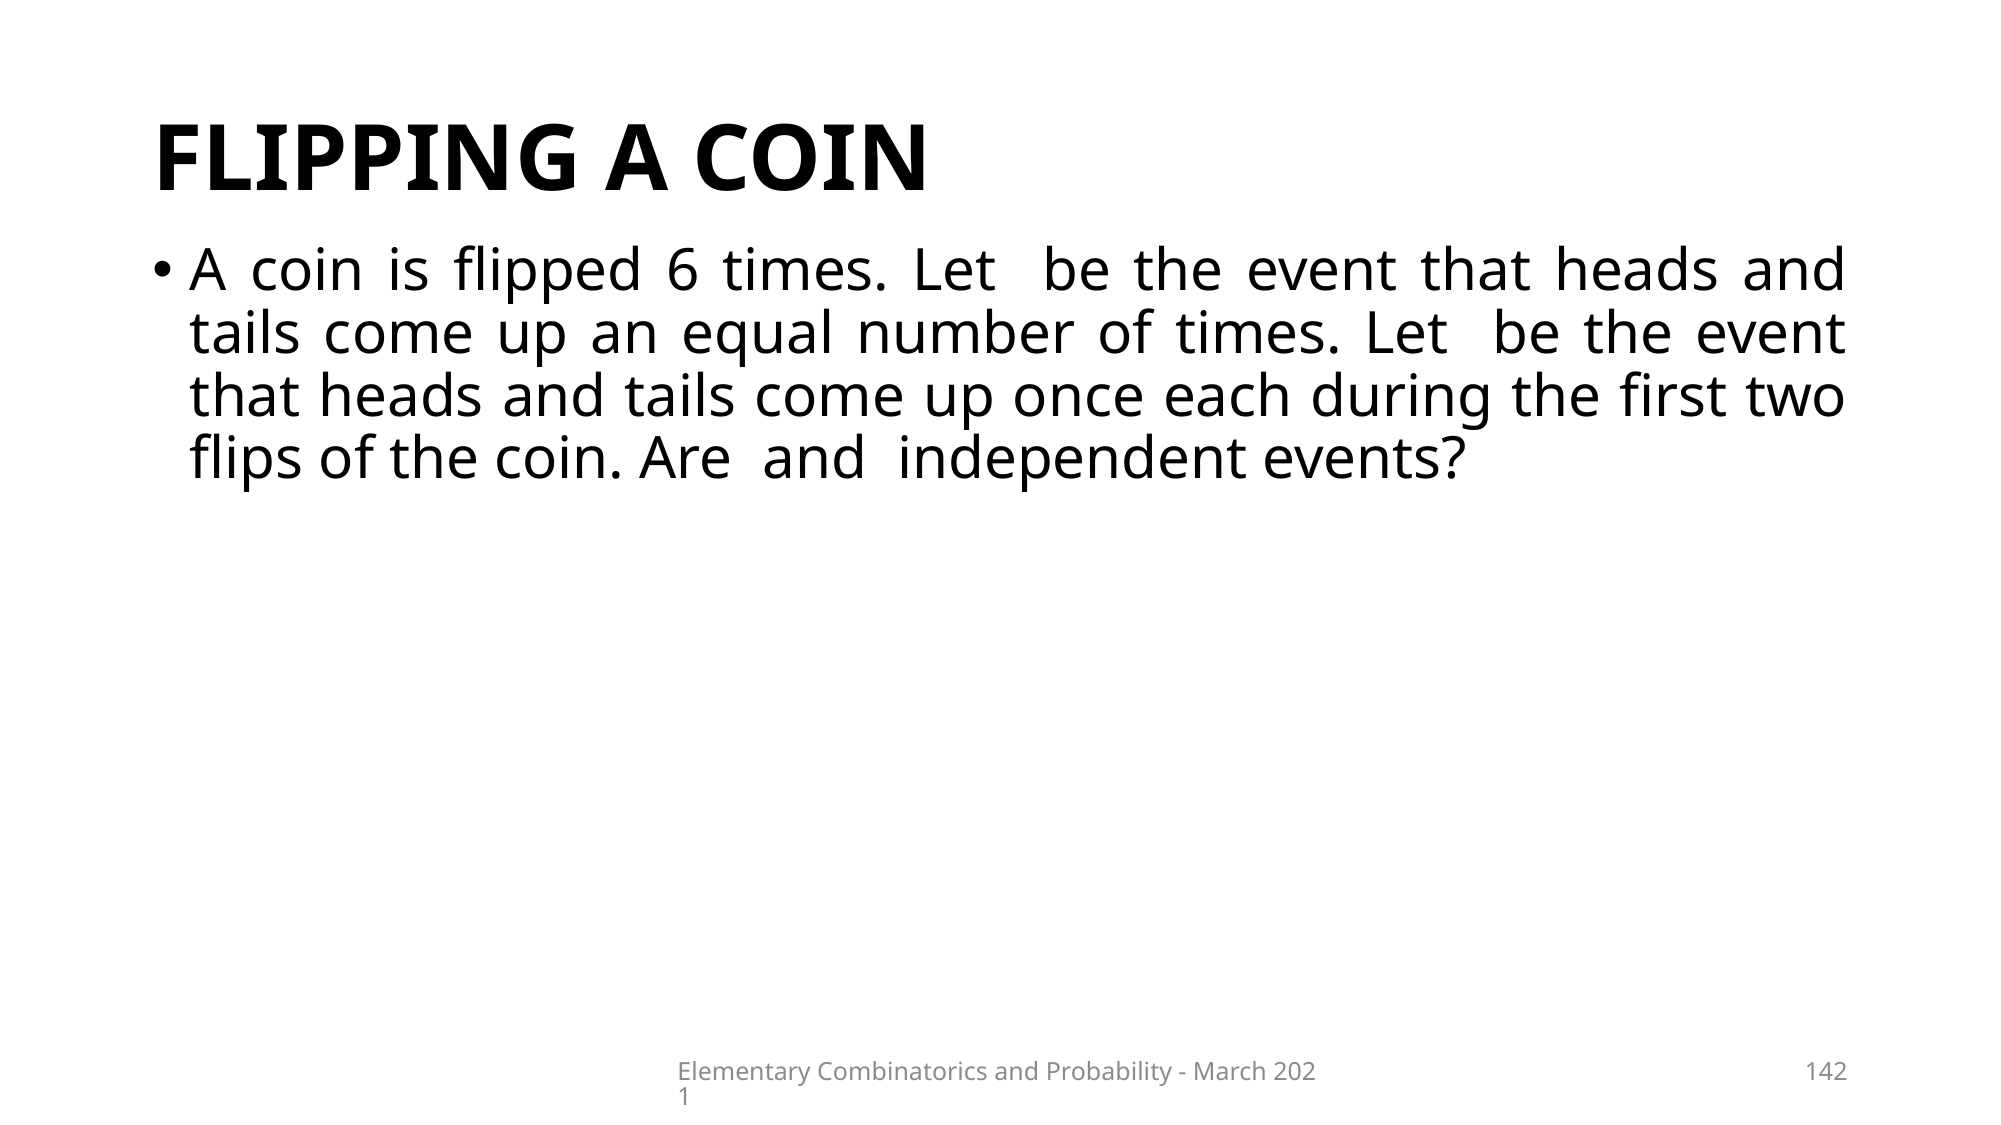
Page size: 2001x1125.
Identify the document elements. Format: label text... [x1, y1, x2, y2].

title Flipping a coin [137, 52, 1863, 270]
slide_number 142 [1412, 1042, 1863, 1103]
footer Elementary Combinatorics and Probability - March 2021 [662, 1042, 1338, 1103]
